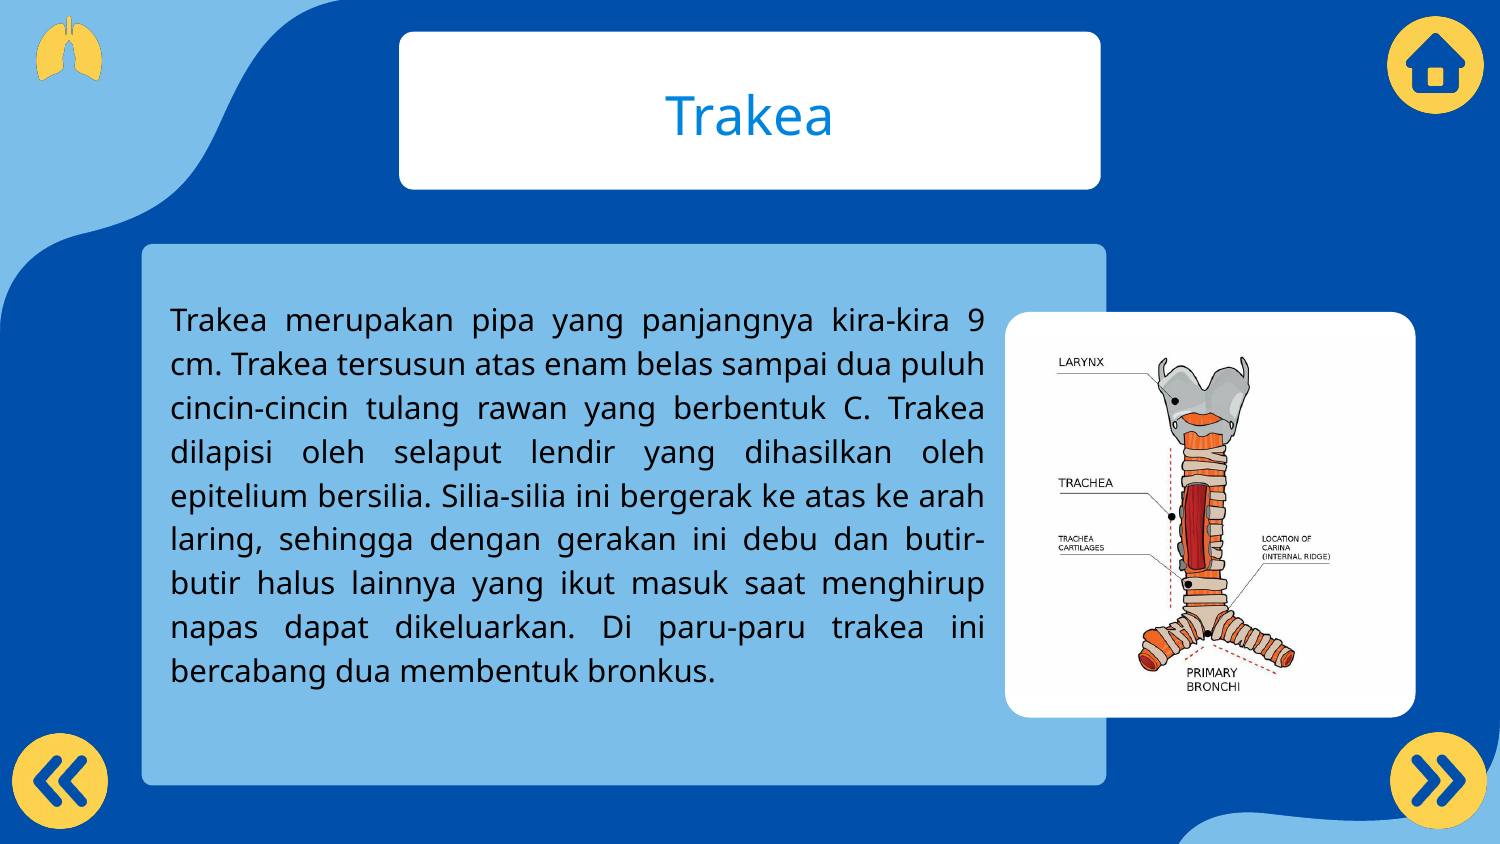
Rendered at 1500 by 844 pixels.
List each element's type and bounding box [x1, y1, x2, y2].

picture [1008, 333, 1406, 696]
picture [28, 16, 110, 83]
text_box [398, 31, 1101, 190]
text_box [141, 243, 1107, 786]
picture [1387, 16, 1485, 114]
text_box [1177, 719, 1500, 844]
picture [12, 733, 108, 830]
text_box [0, 0, 341, 332]
text_box [1004, 311, 1416, 718]
picture [1390, 732, 1487, 830]
